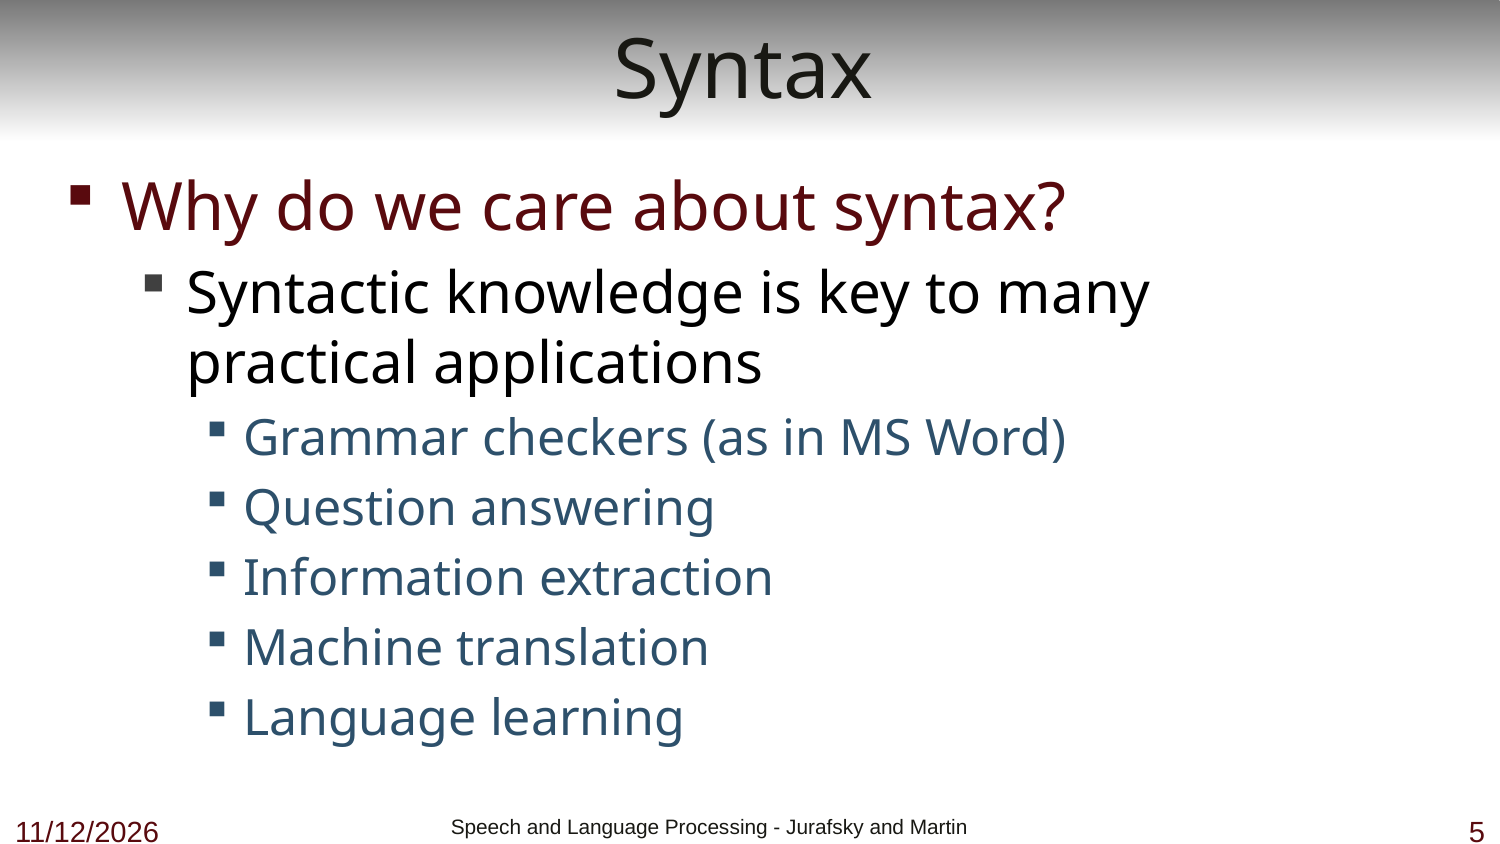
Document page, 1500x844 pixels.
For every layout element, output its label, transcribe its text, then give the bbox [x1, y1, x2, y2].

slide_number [0, 806, 199, 844]
slide_number 5 [1424, 806, 1500, 844]
title Syntax [12, 0, 1475, 132]
list Why do we care about syntax? Syntactic knowledge is key to many practical applications Grammar checkers (as in MS Word) Question answering Information extraction Machine translation Language learning [50, 156, 1400, 782]
footer Speech and Language Processing - Jurafsky and Martin [199, 806, 1424, 844]
